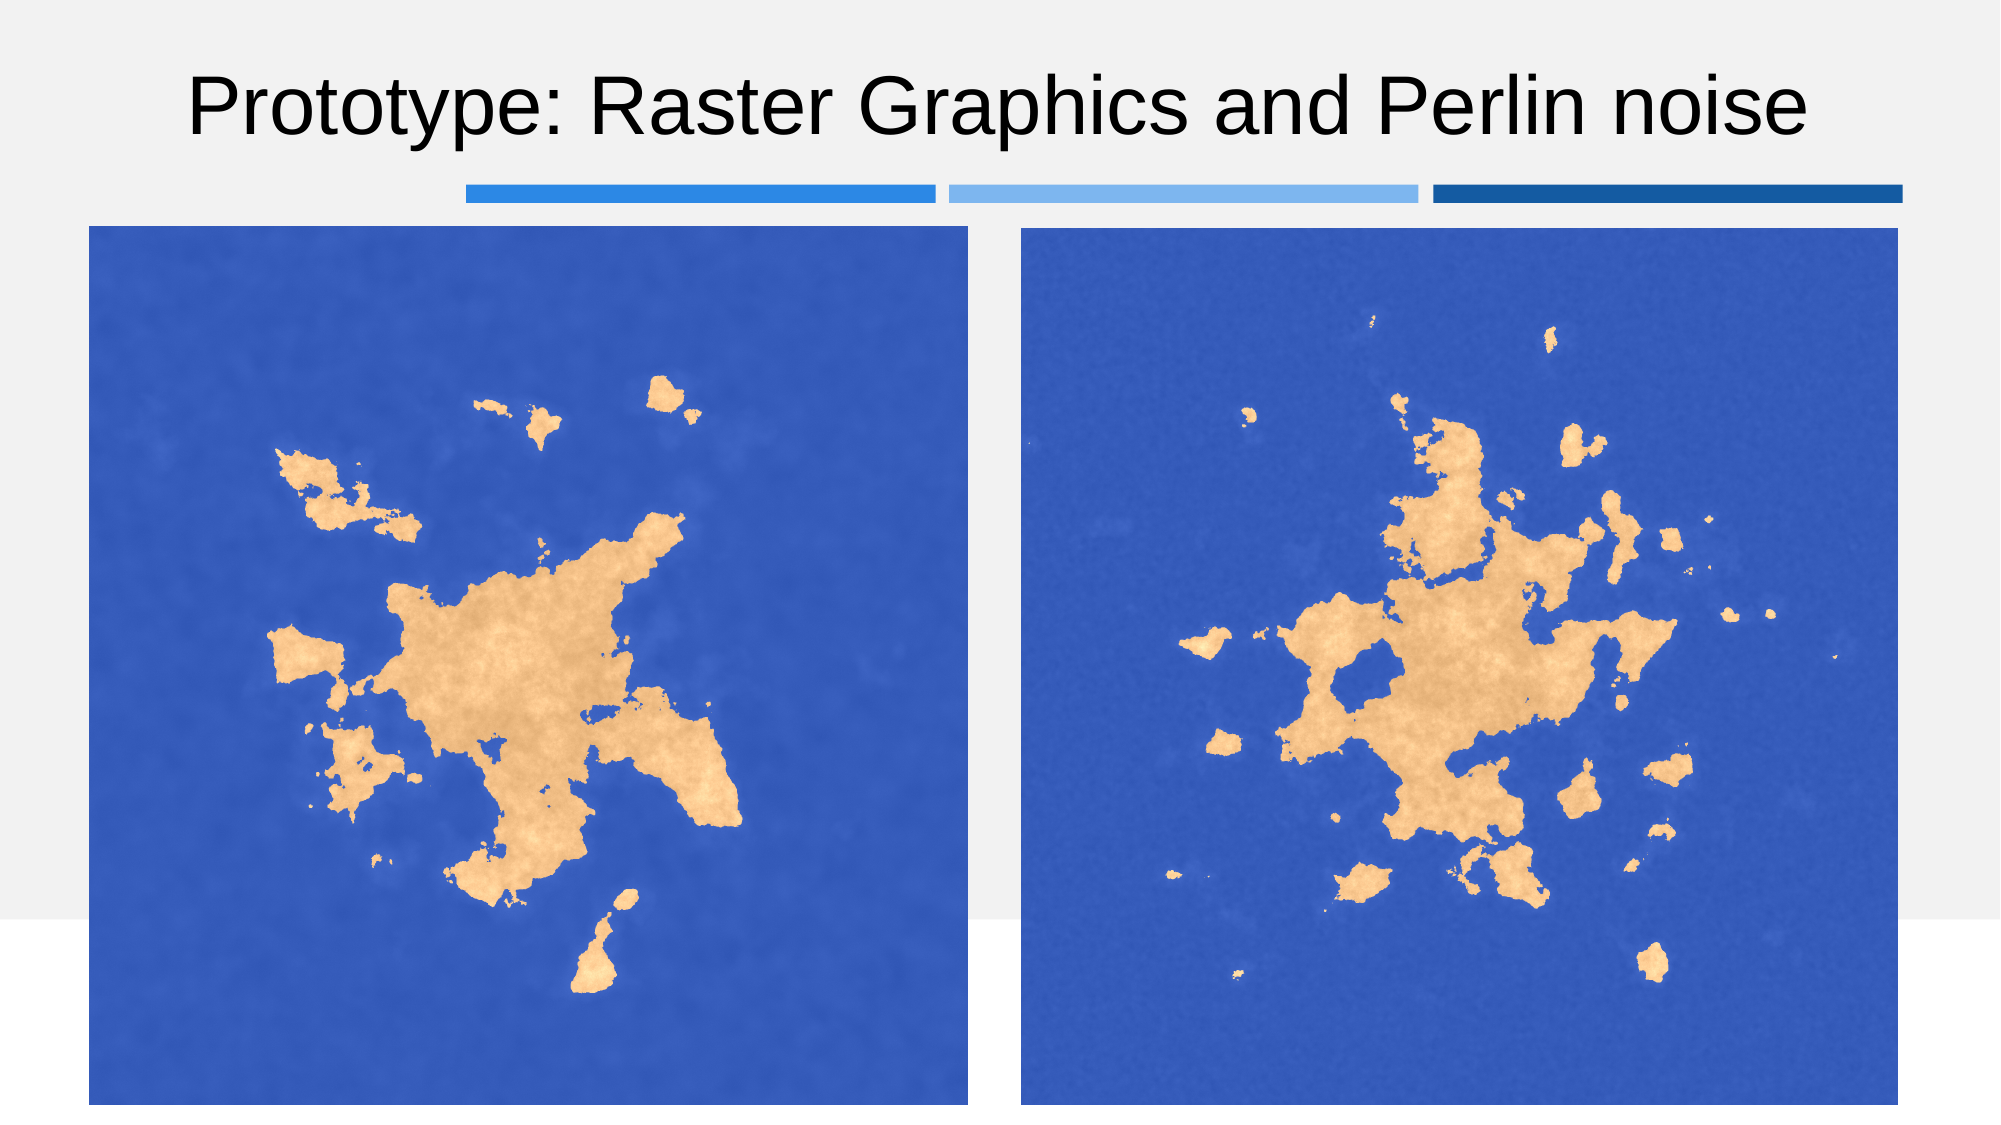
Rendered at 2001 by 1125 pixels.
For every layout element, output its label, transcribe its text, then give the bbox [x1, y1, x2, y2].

title Prototype: Raster Graphics and Perlin noise [136, 0, 1862, 159]
picture [1021, 228, 1898, 1105]
picture [89, 226, 968, 1105]
